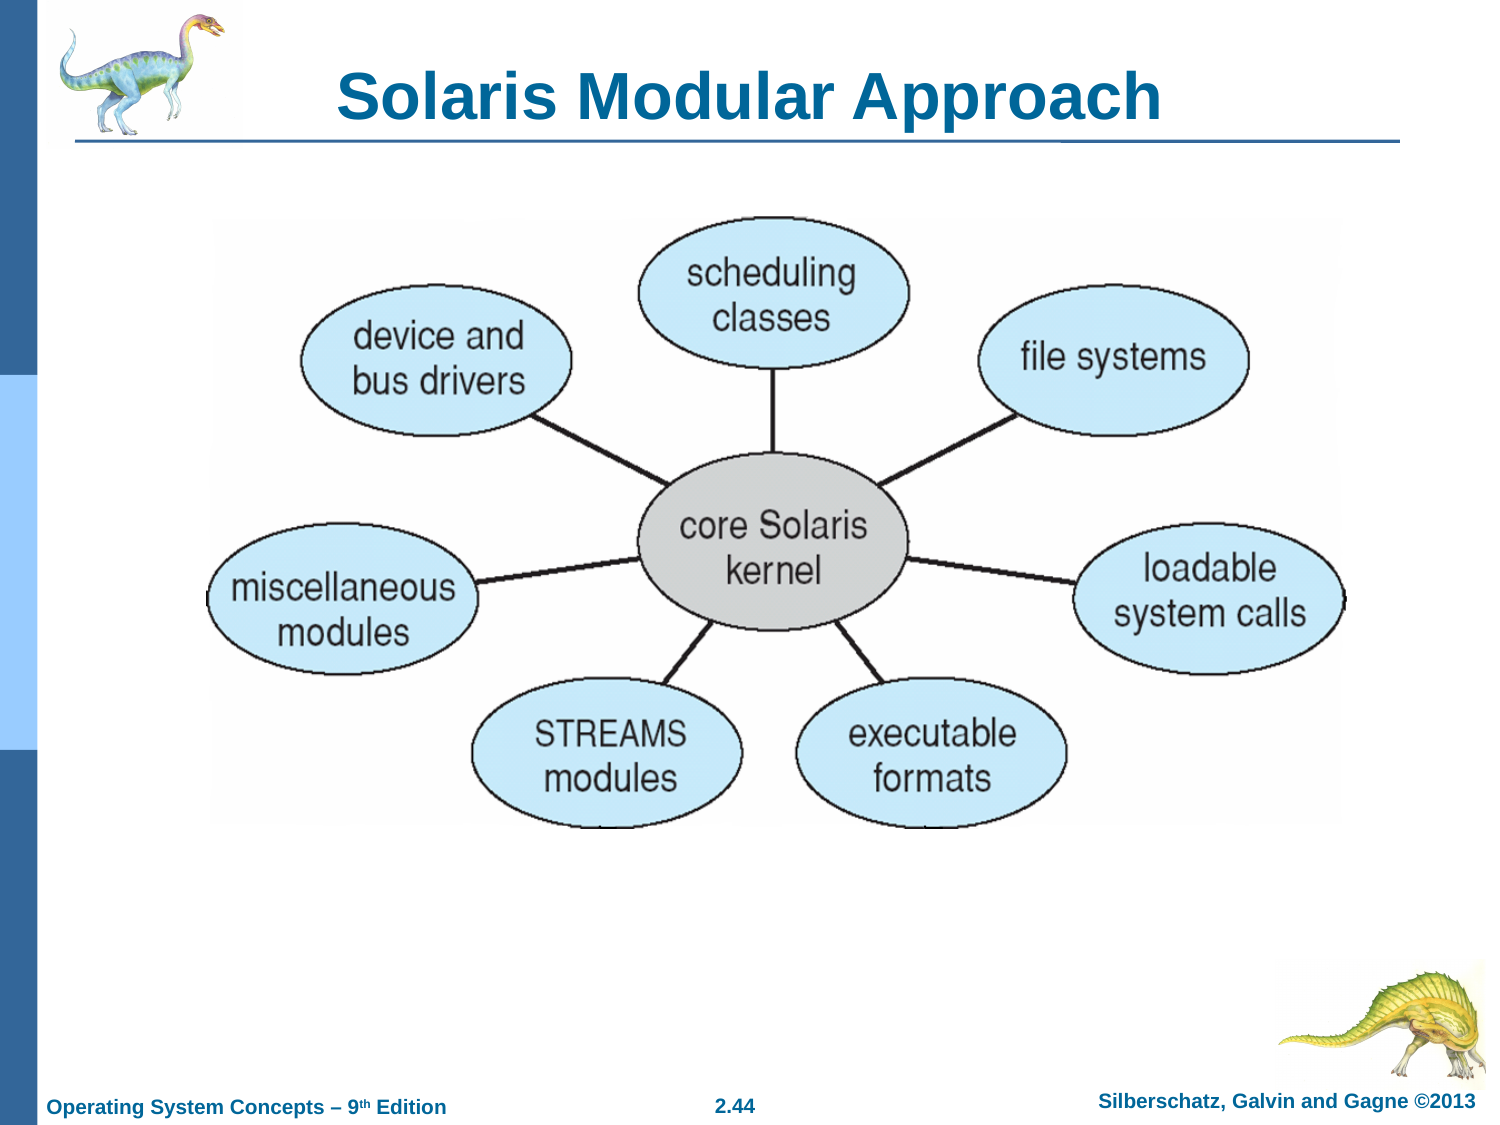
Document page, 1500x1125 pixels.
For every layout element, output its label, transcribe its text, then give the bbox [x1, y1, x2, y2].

picture [1275, 959, 1486, 1090]
picture [206, 213, 1349, 829]
title Solaris Modular Approach [75, 45, 1425, 141]
picture [46, 0, 243, 149]
